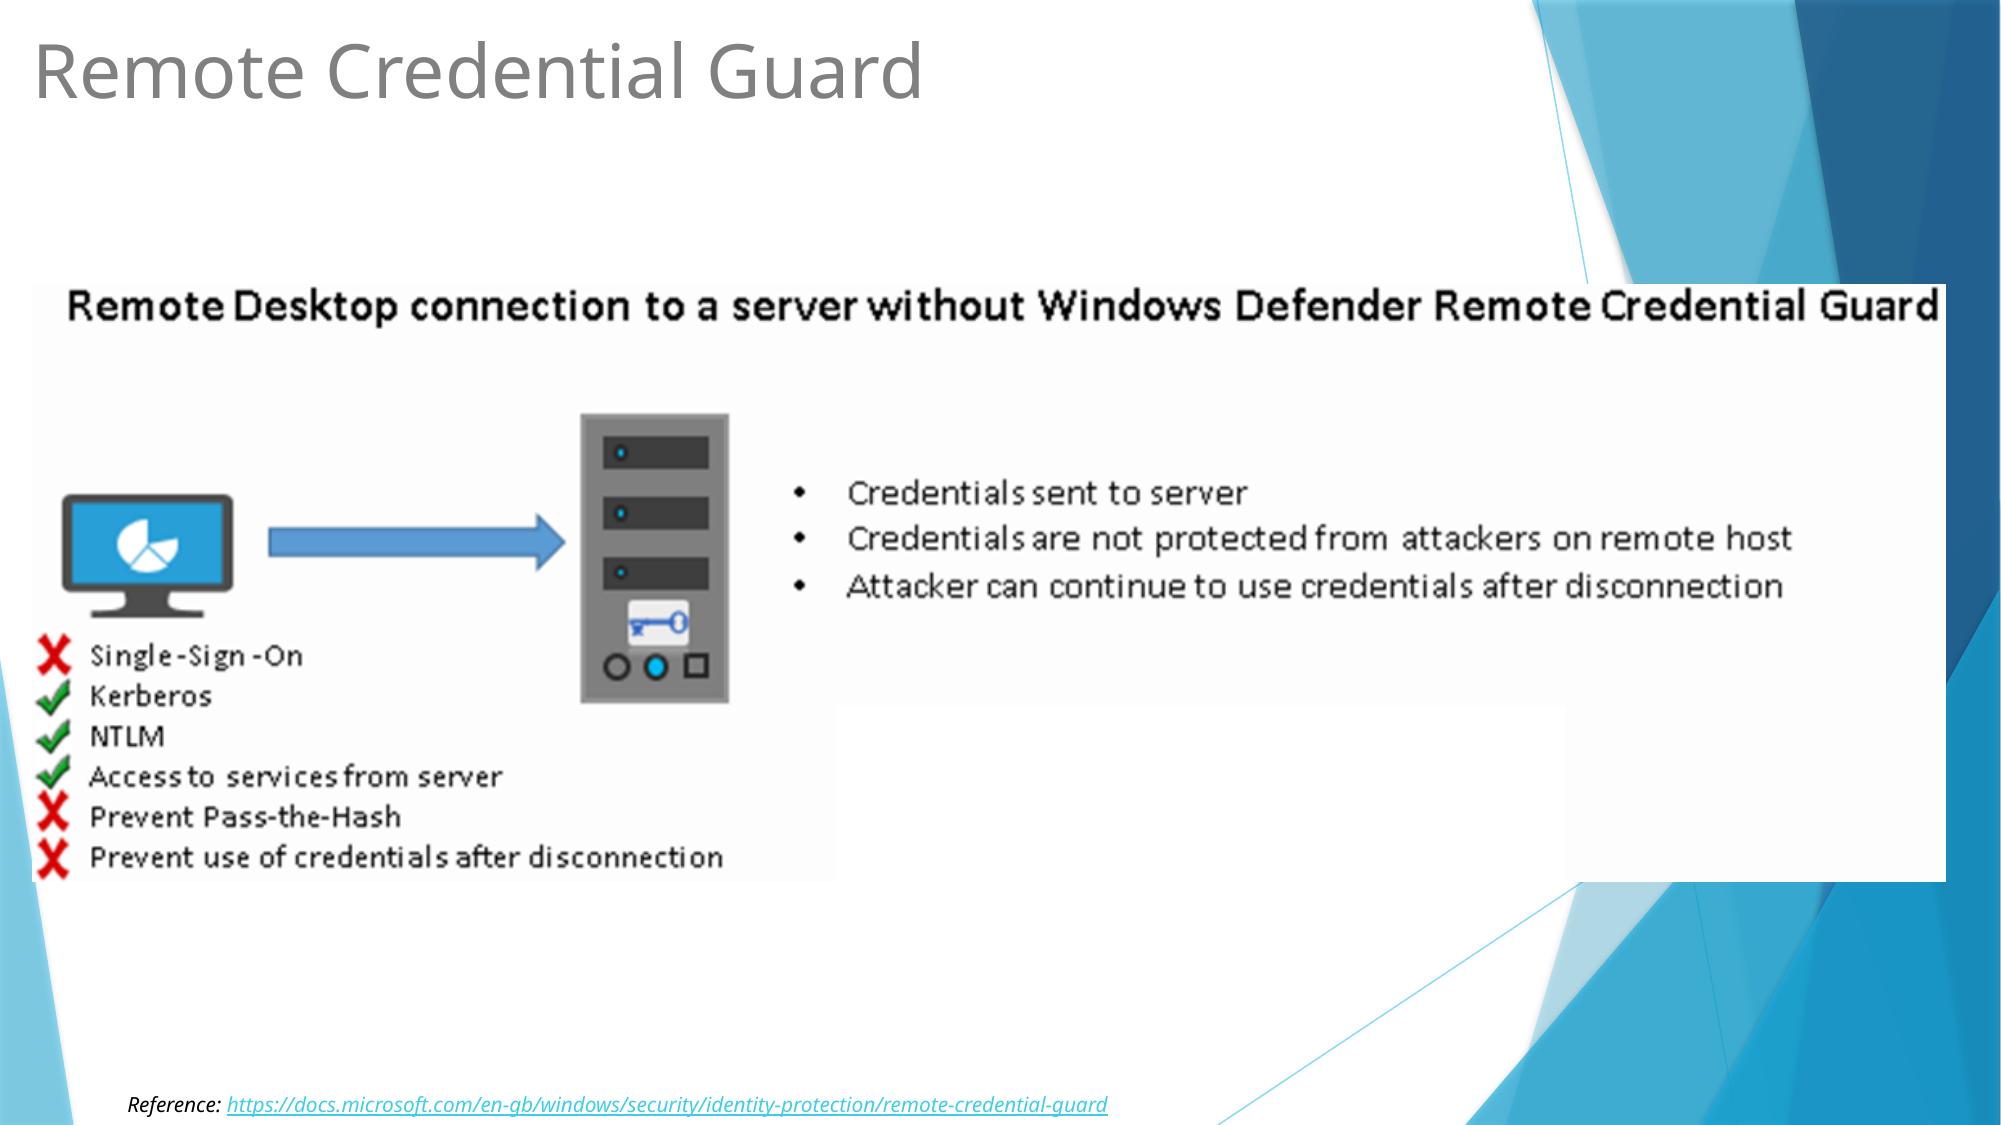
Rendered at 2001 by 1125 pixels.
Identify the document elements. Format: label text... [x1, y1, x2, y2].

picture [31, 283, 1946, 883]
text_box Reference: https://docs.microsoft.com/en-gb/windows/security/identity-protection/remote-credential-guard [112, 1084, 1123, 1125]
title Remote Credential Guard [17, 16, 1428, 127]
